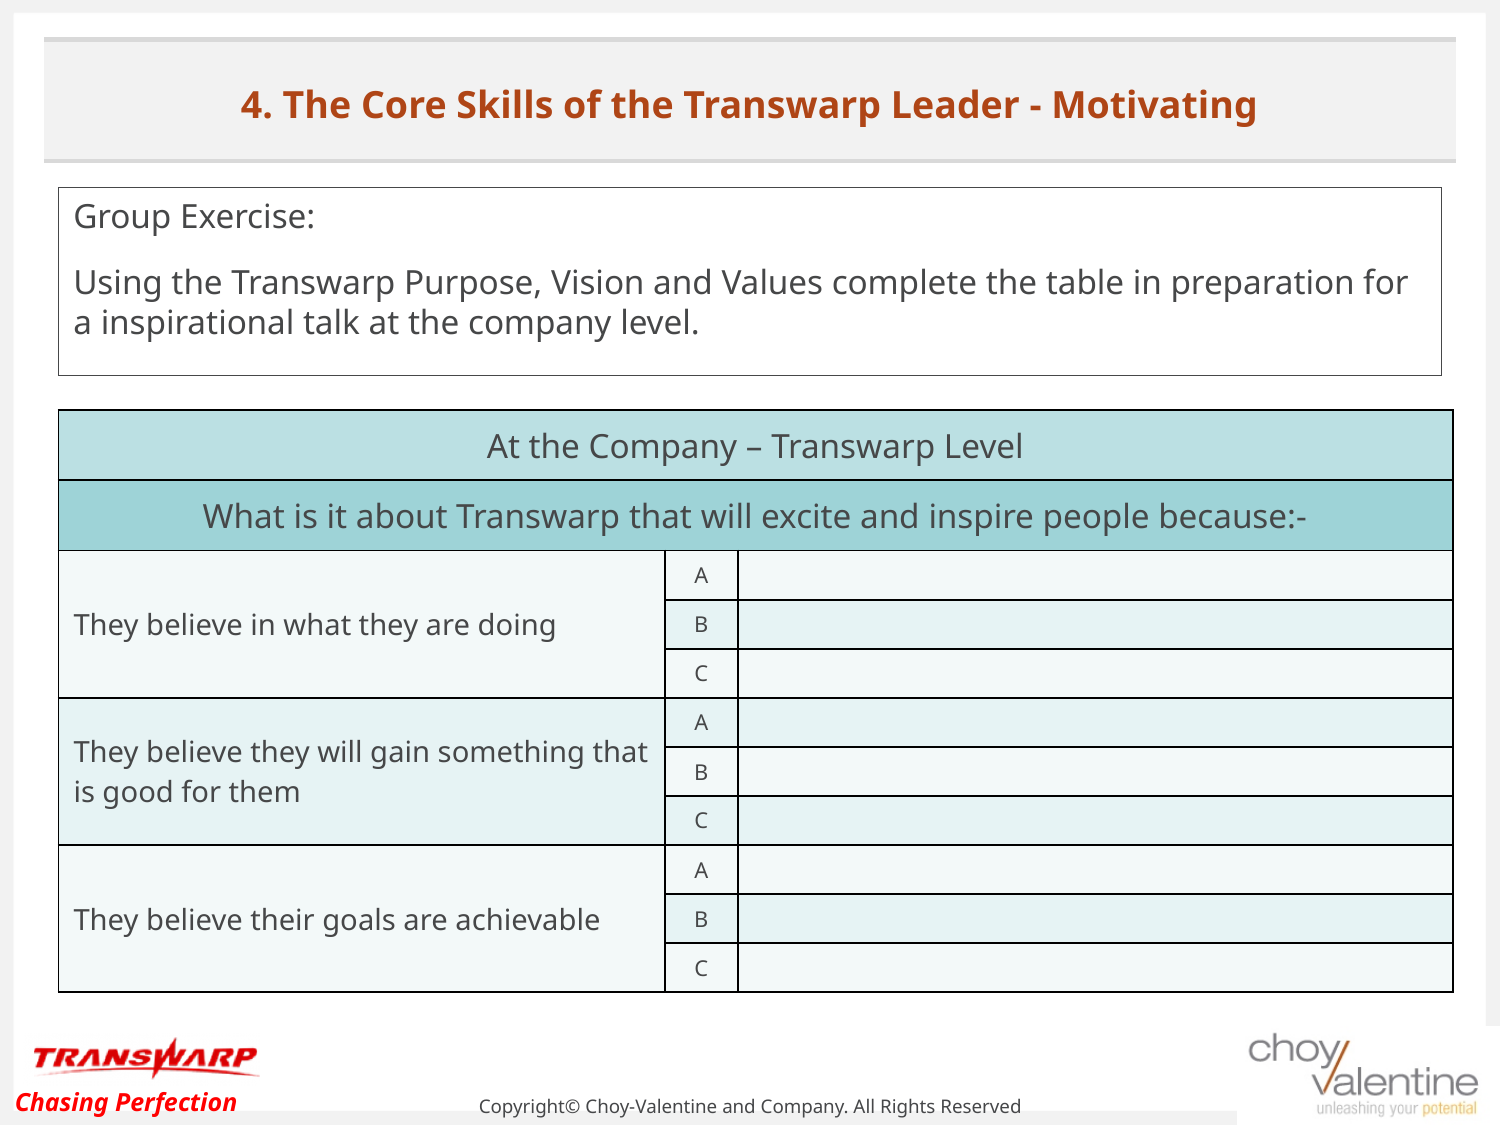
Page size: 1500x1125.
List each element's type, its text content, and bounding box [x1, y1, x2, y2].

table_cell They believe in what they are doing [59, 551, 664, 697]
table_cell They believe their goals are achievable [59, 846, 664, 991]
table_cell [739, 944, 1452, 991]
table_cell [739, 551, 1452, 599]
table_cell [739, 895, 1452, 942]
table_cell B [666, 601, 737, 648]
table_cell A [666, 551, 737, 599]
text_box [0, 1033, 331, 1125]
table_cell [739, 748, 1452, 795]
title 4. The Core Skills of the Transwarp Leader - Motivating [49, 44, 1451, 163]
table_header At the Company – Transwarp Level [59, 411, 1452, 479]
table_cell [739, 601, 1452, 648]
picture [0, 0, 1500, 1125]
table_cell [739, 699, 1452, 746]
table_cell B [666, 748, 737, 795]
table_cell C [666, 944, 737, 991]
table_cell [739, 650, 1452, 697]
table_cell What is it about Transwarp that will excite and inspire people because:- [59, 481, 1452, 550]
table_cell They believe they will gain something that is good for them [59, 699, 664, 844]
table_cell A [666, 699, 737, 746]
table_cell B [666, 895, 737, 942]
table_cell [739, 797, 1452, 844]
table_cell C [666, 650, 737, 697]
table_cell A [666, 846, 737, 893]
table_cell [739, 846, 1452, 893]
text_box Group Exercise: Using the Transwarp Purpose, Vision and Values complete the table in preparation for a inspirational talk at the company level. [58, 187, 1442, 376]
table_cell C [666, 797, 737, 844]
